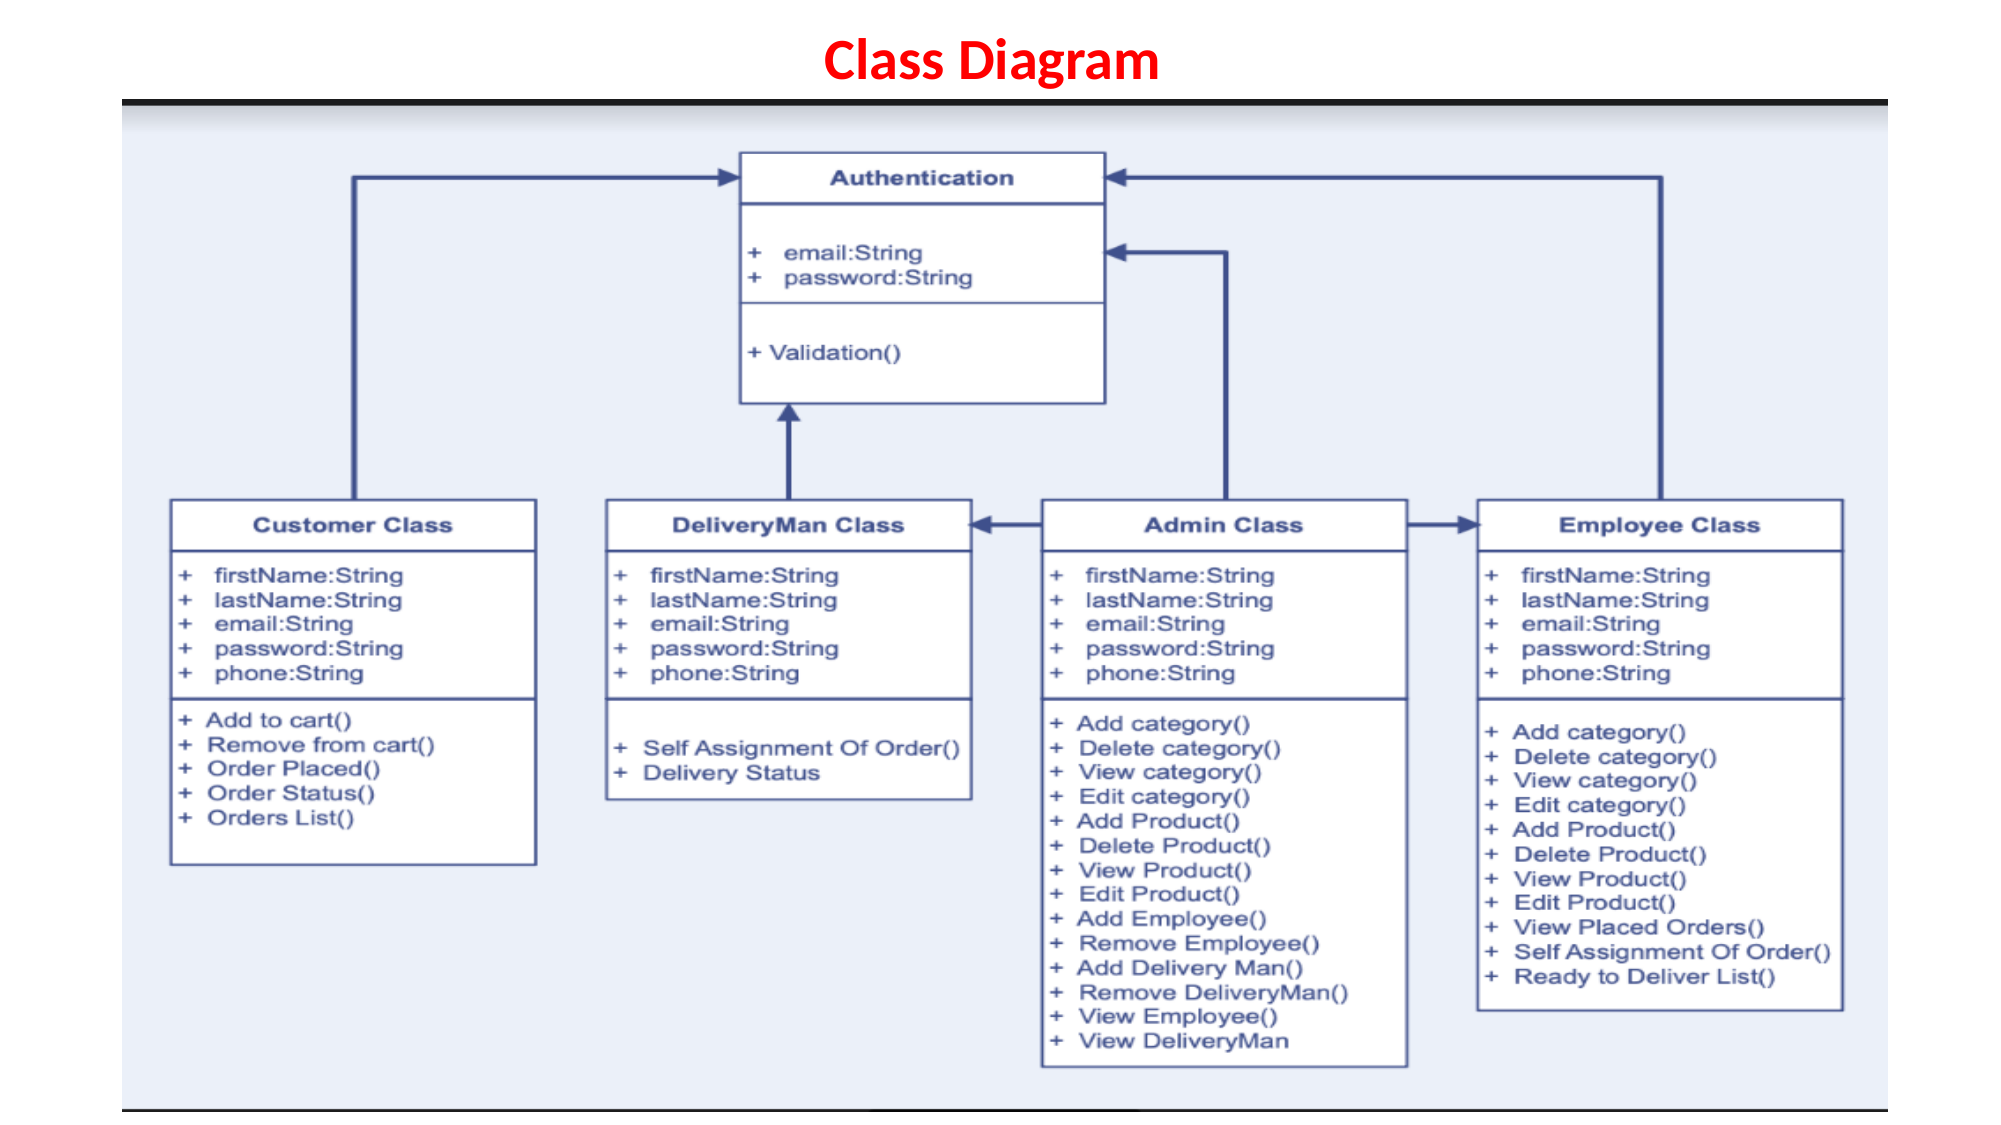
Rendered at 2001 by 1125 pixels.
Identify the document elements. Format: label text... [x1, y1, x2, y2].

picture [122, 99, 1888, 1112]
text_box Class Diagram [810, 13, 1368, 99]
